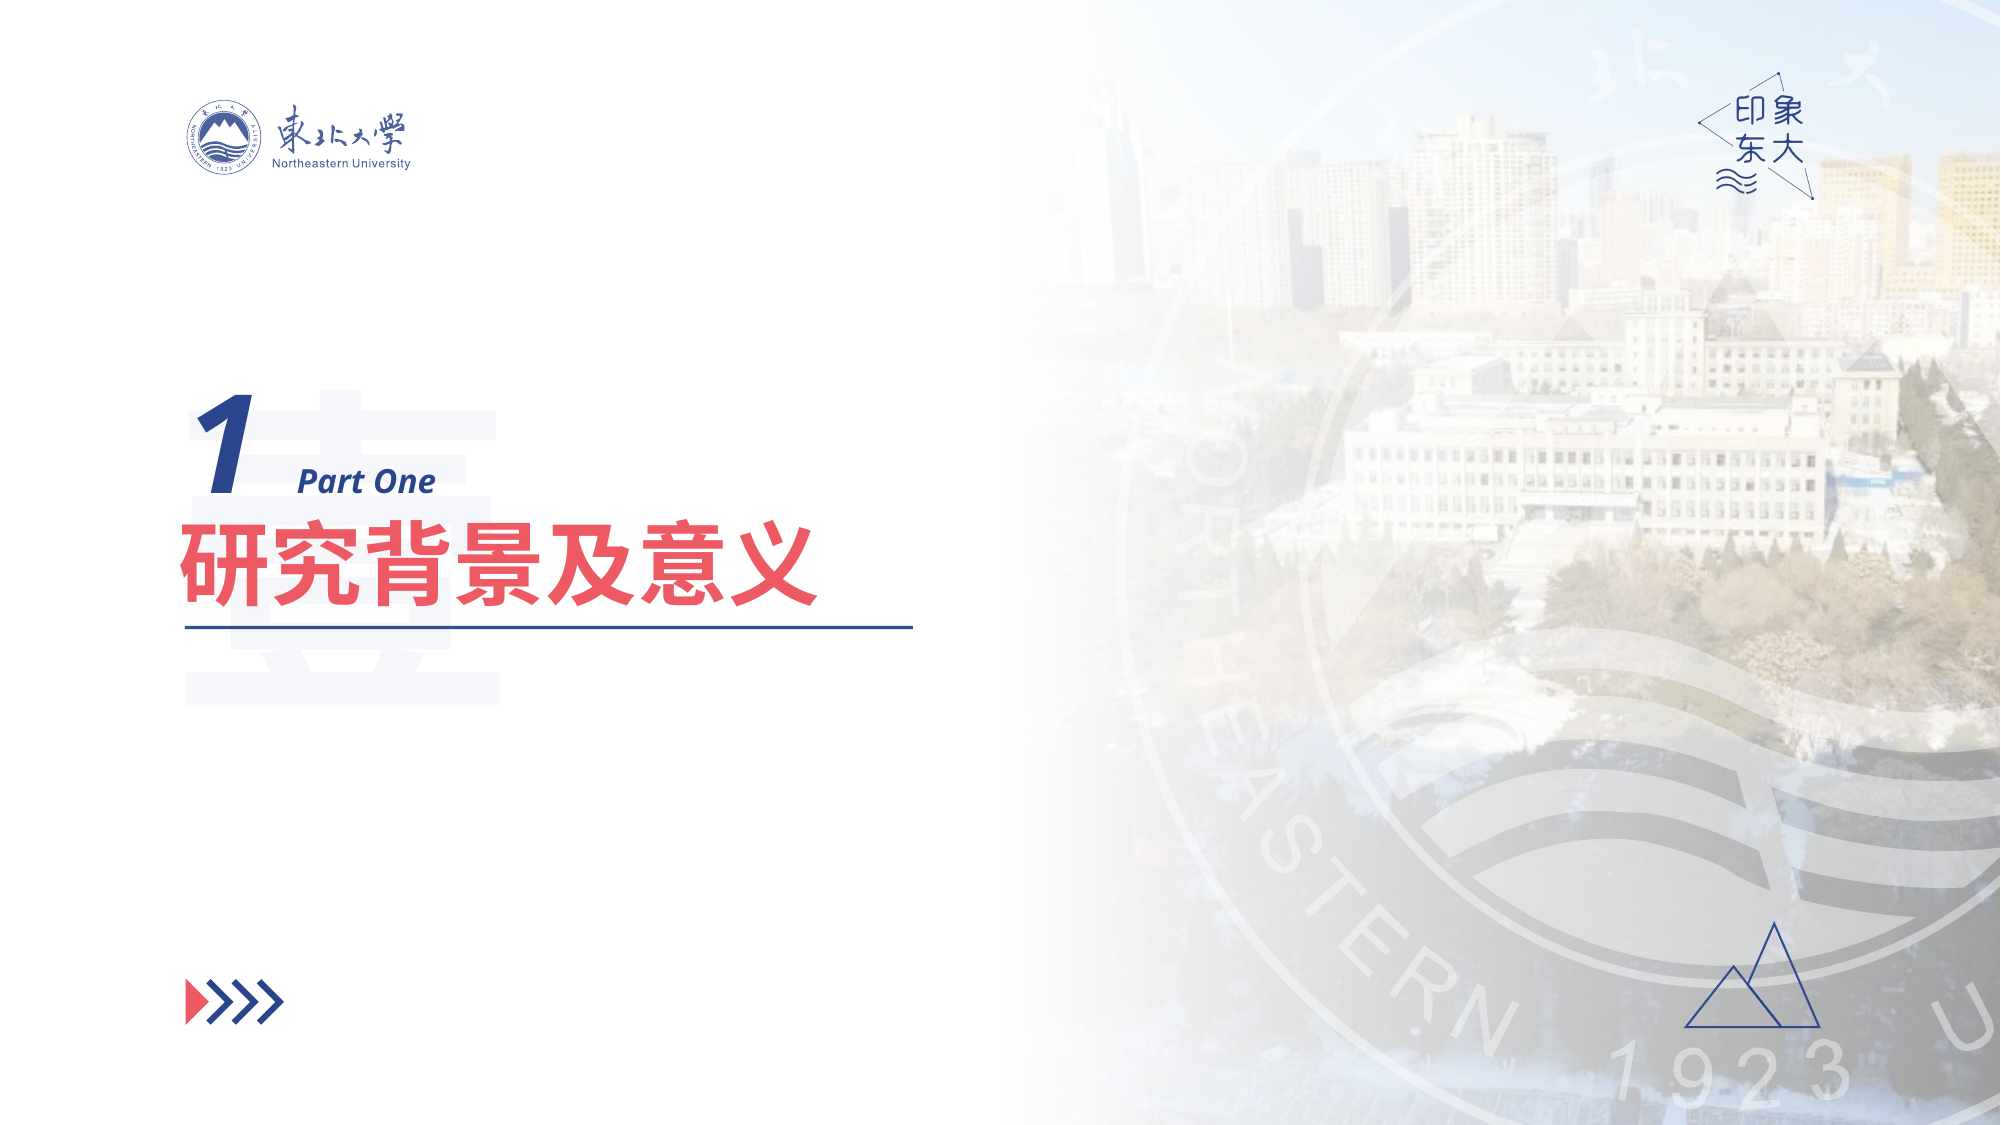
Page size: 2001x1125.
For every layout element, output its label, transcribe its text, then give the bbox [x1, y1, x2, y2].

text_box 壹 [154, 330, 754, 761]
text_box 研究背景及意义 [164, 499, 1116, 624]
text_box 1 Part One [170, 348, 452, 529]
picture [1698, 72, 1829, 200]
